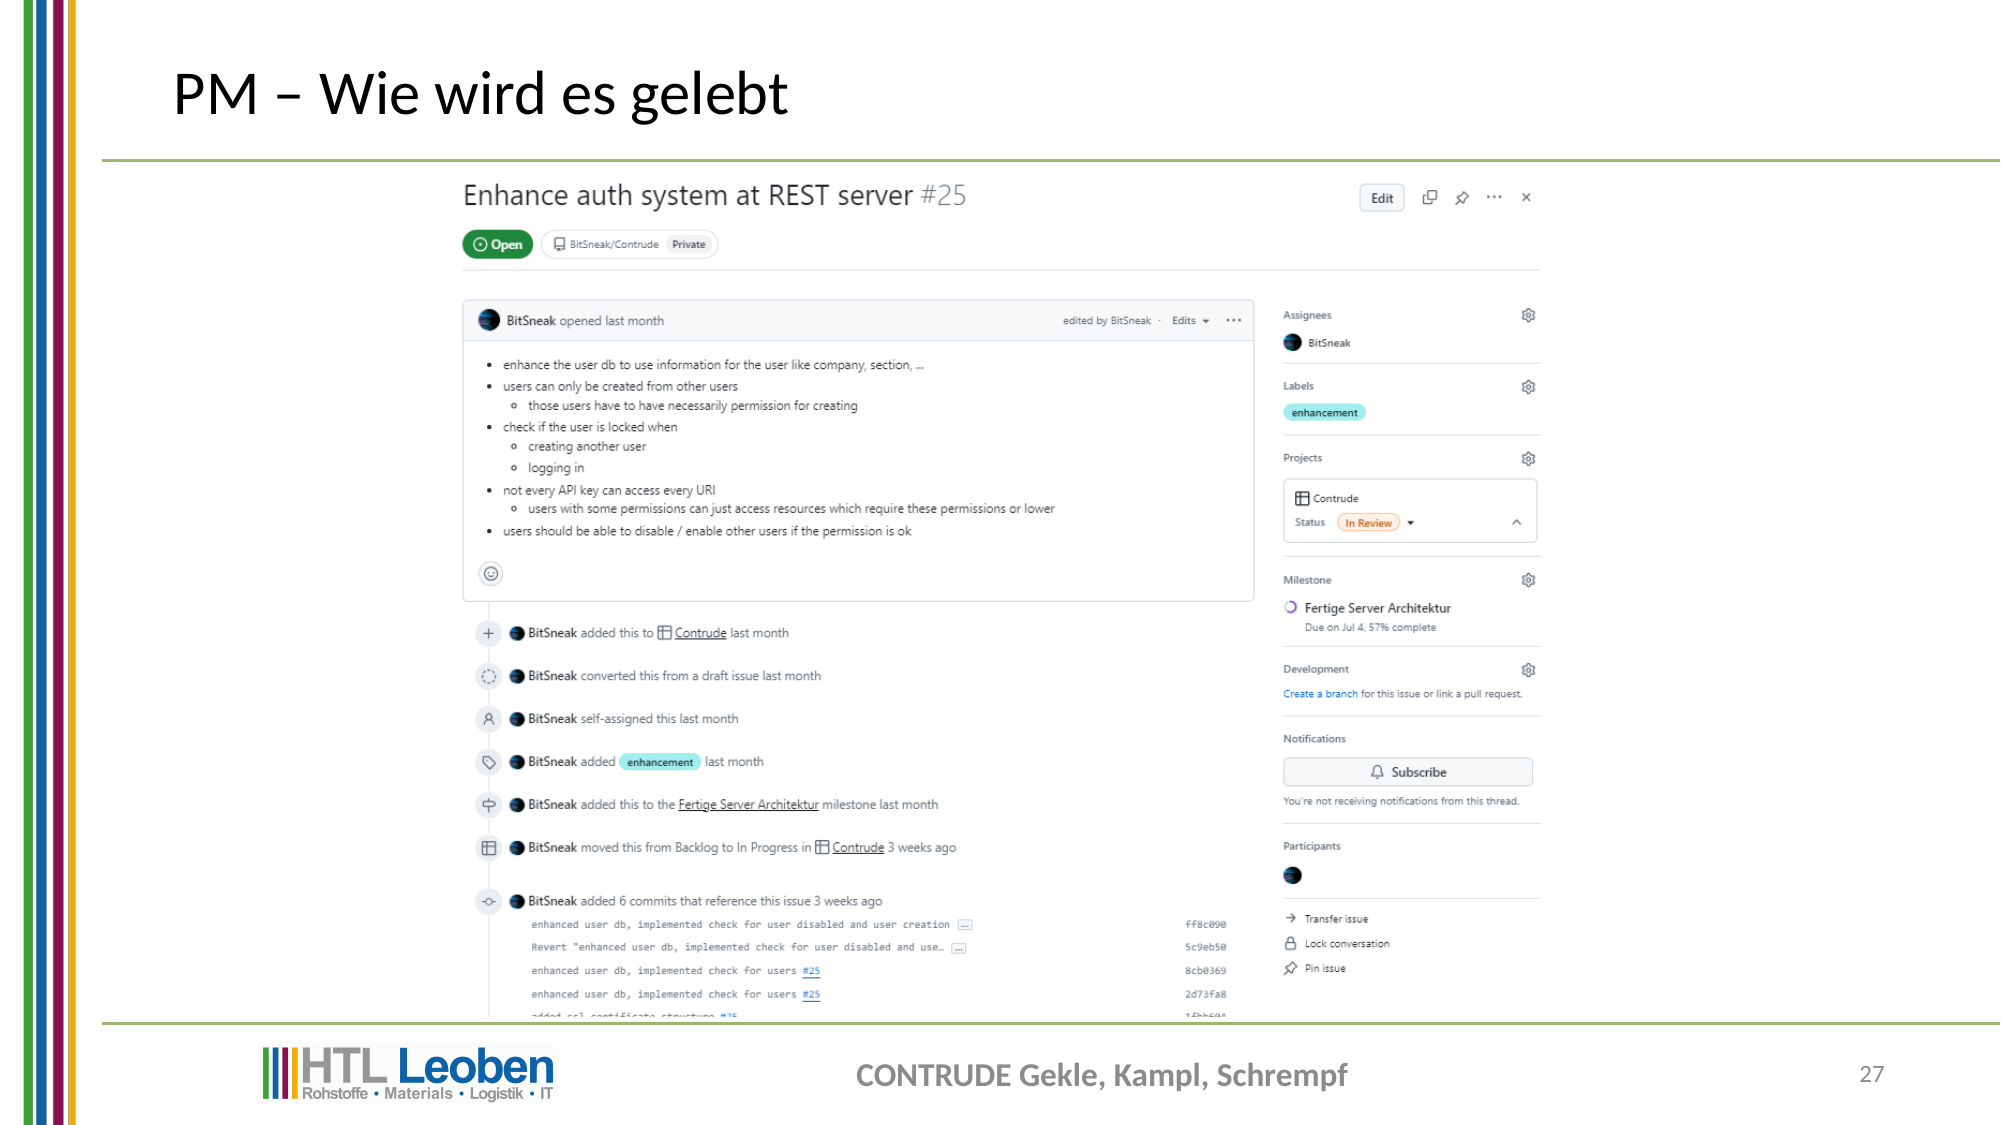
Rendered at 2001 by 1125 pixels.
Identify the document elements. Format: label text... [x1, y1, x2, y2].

picture [454, 174, 1545, 1018]
footer CONTRUDE Gekle, Kampl, Schrempf [432, 1042, 1433, 1103]
slide_number 27 [1433, 1042, 1900, 1103]
title PM – Wie wird es gelebt [158, 30, 1844, 149]
picture [257, 1042, 559, 1104]
